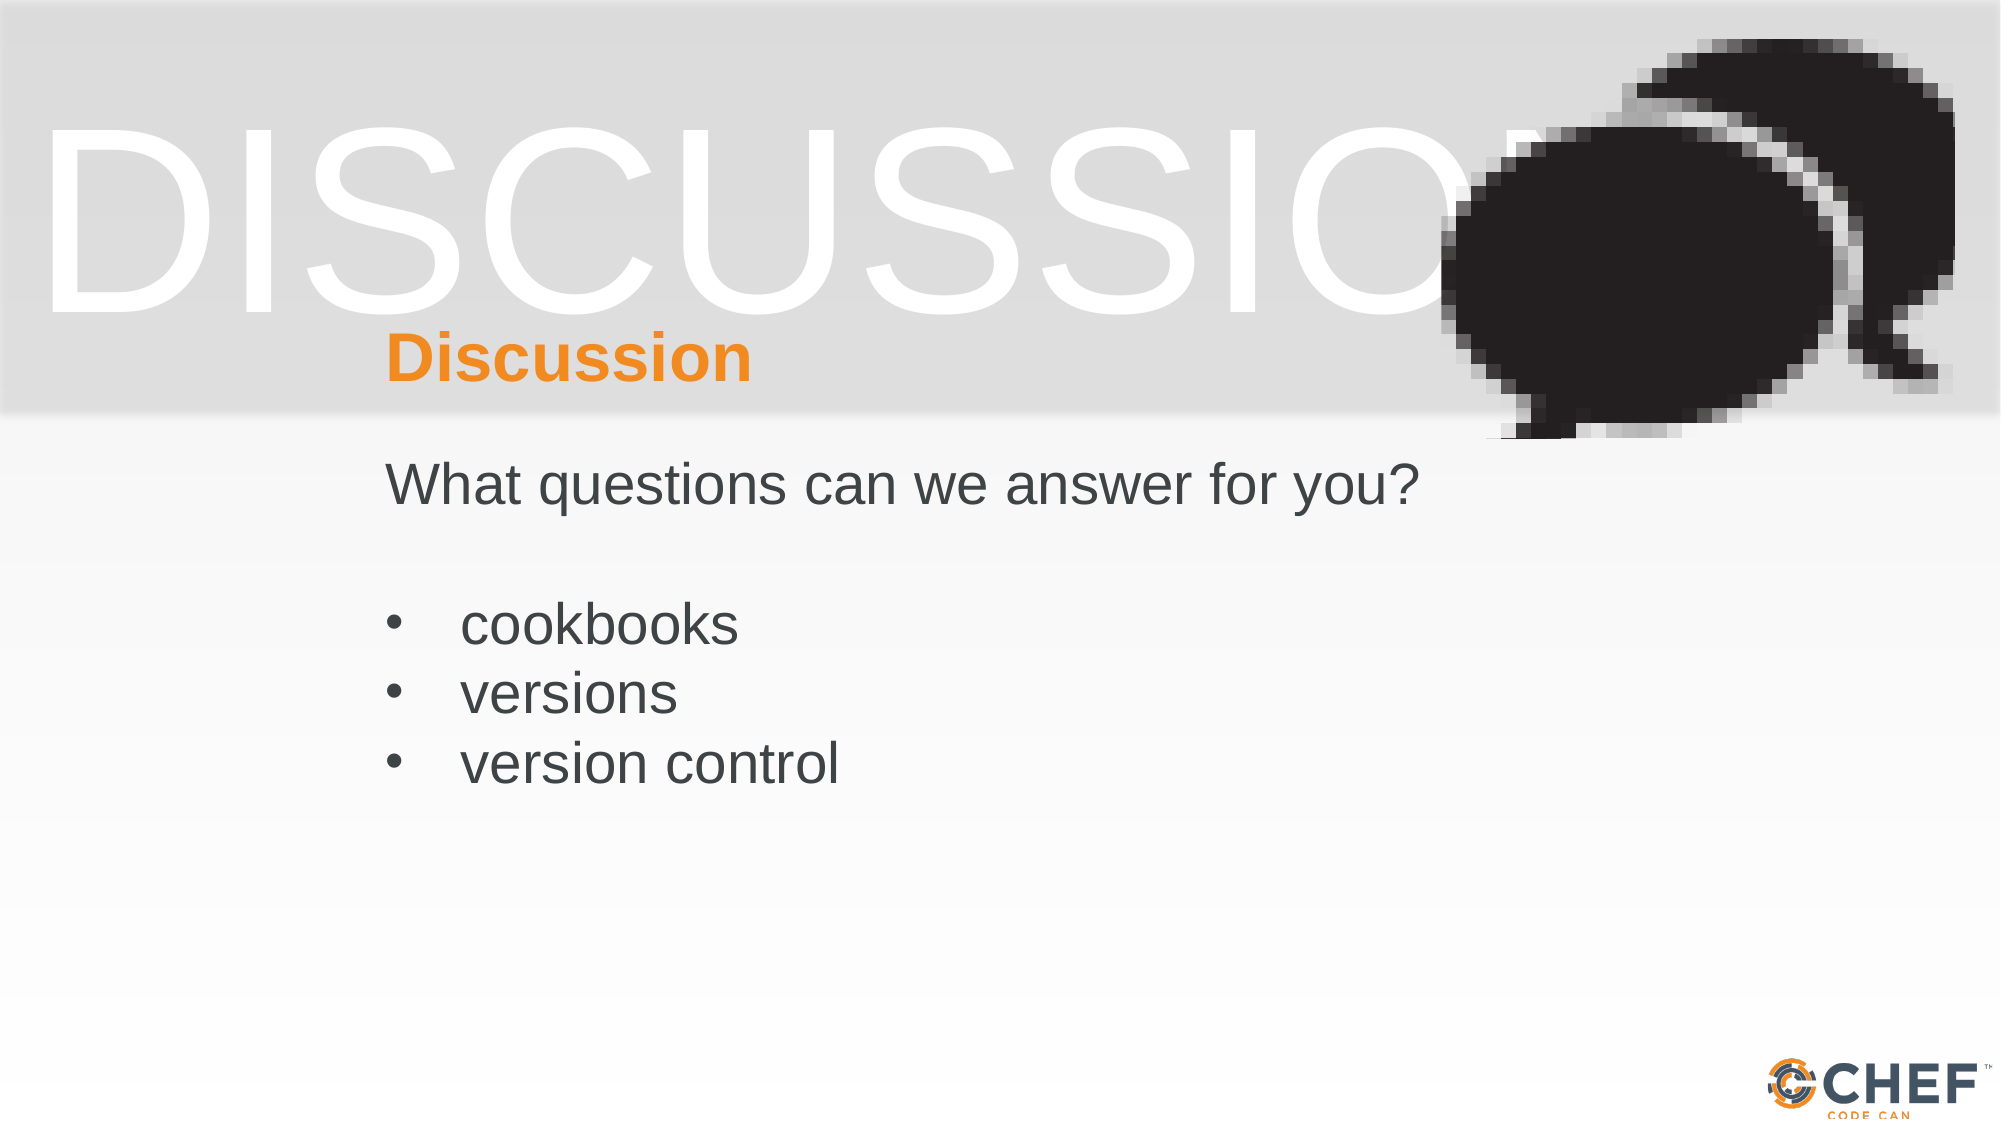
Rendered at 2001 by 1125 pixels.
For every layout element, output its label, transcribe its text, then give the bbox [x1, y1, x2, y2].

subtitle What questions can we answer for you? cookbooks versions version control [370, 431, 1721, 991]
title Discussion [370, 307, 1721, 412]
